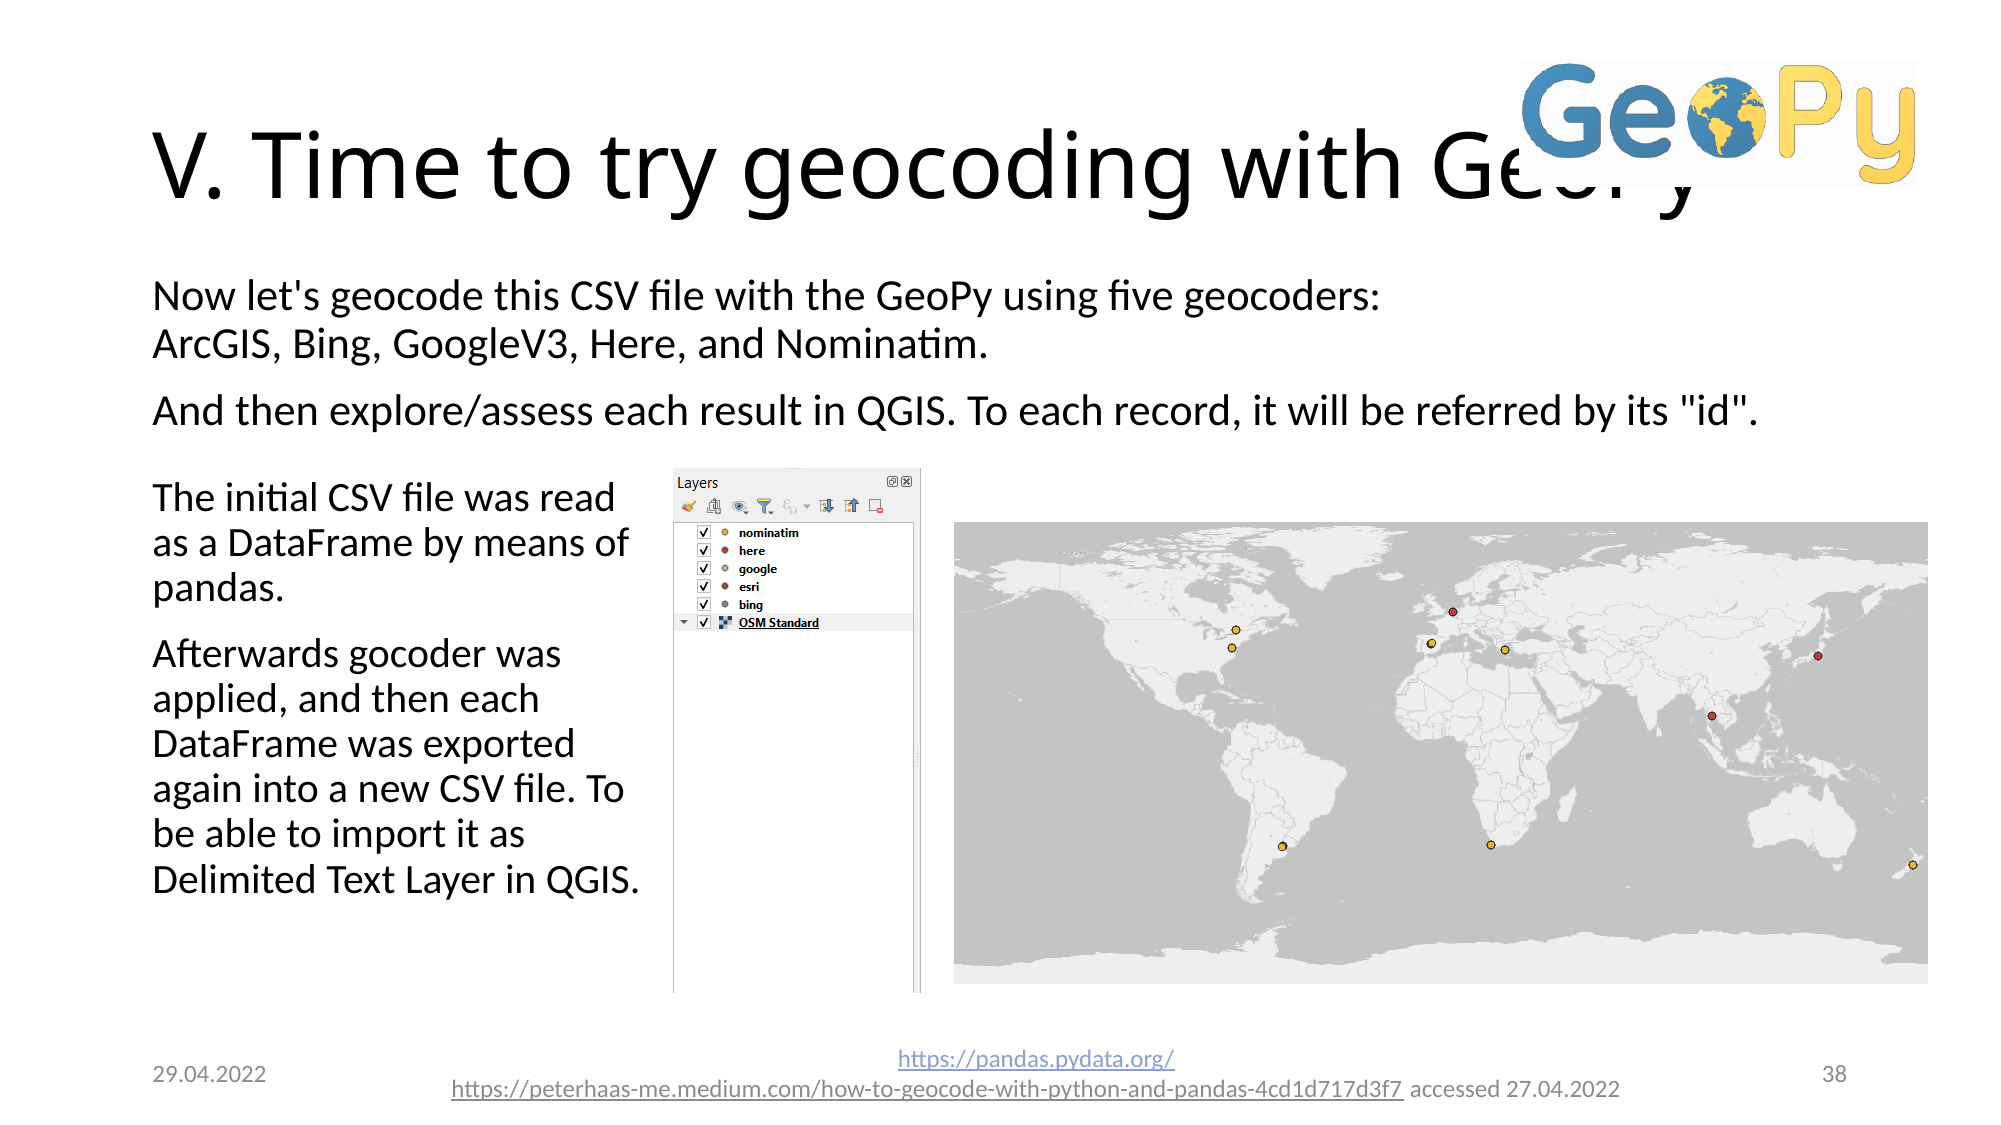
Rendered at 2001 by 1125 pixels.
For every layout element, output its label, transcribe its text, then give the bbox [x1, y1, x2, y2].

text_box The initial CSV file was read as a DataFrame by means of pandas. Afterwards gocoder was applied, and then each DataFrame was exported again into a new CSV file. To be able to import it as Delimited Text Layer in QGIS. [137, 468, 657, 993]
picture [1519, 59, 1918, 187]
title V. Time to try geocoding with GeoPy [137, 59, 1863, 264]
picture [673, 468, 1934, 993]
slide_number 38 [1412, 1042, 1863, 1103]
footer https://pandas.pydata.org/ https://peterhaas-me.medium.com/how-to-geocode-with-python-and-pandas-4cd1d717d3f7 accessed 27.04.2022 [425, 1042, 1412, 1103]
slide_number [137, 1042, 425, 1103]
list Now let's geocode this CSV file with the GeoPy using five geocoders: ArcGIS, Bing, GoogleV3, Here, and Nominatim. And then explore/assess each result in QGIS. To each record, it will be referred by its "id". [137, 264, 1863, 469]
